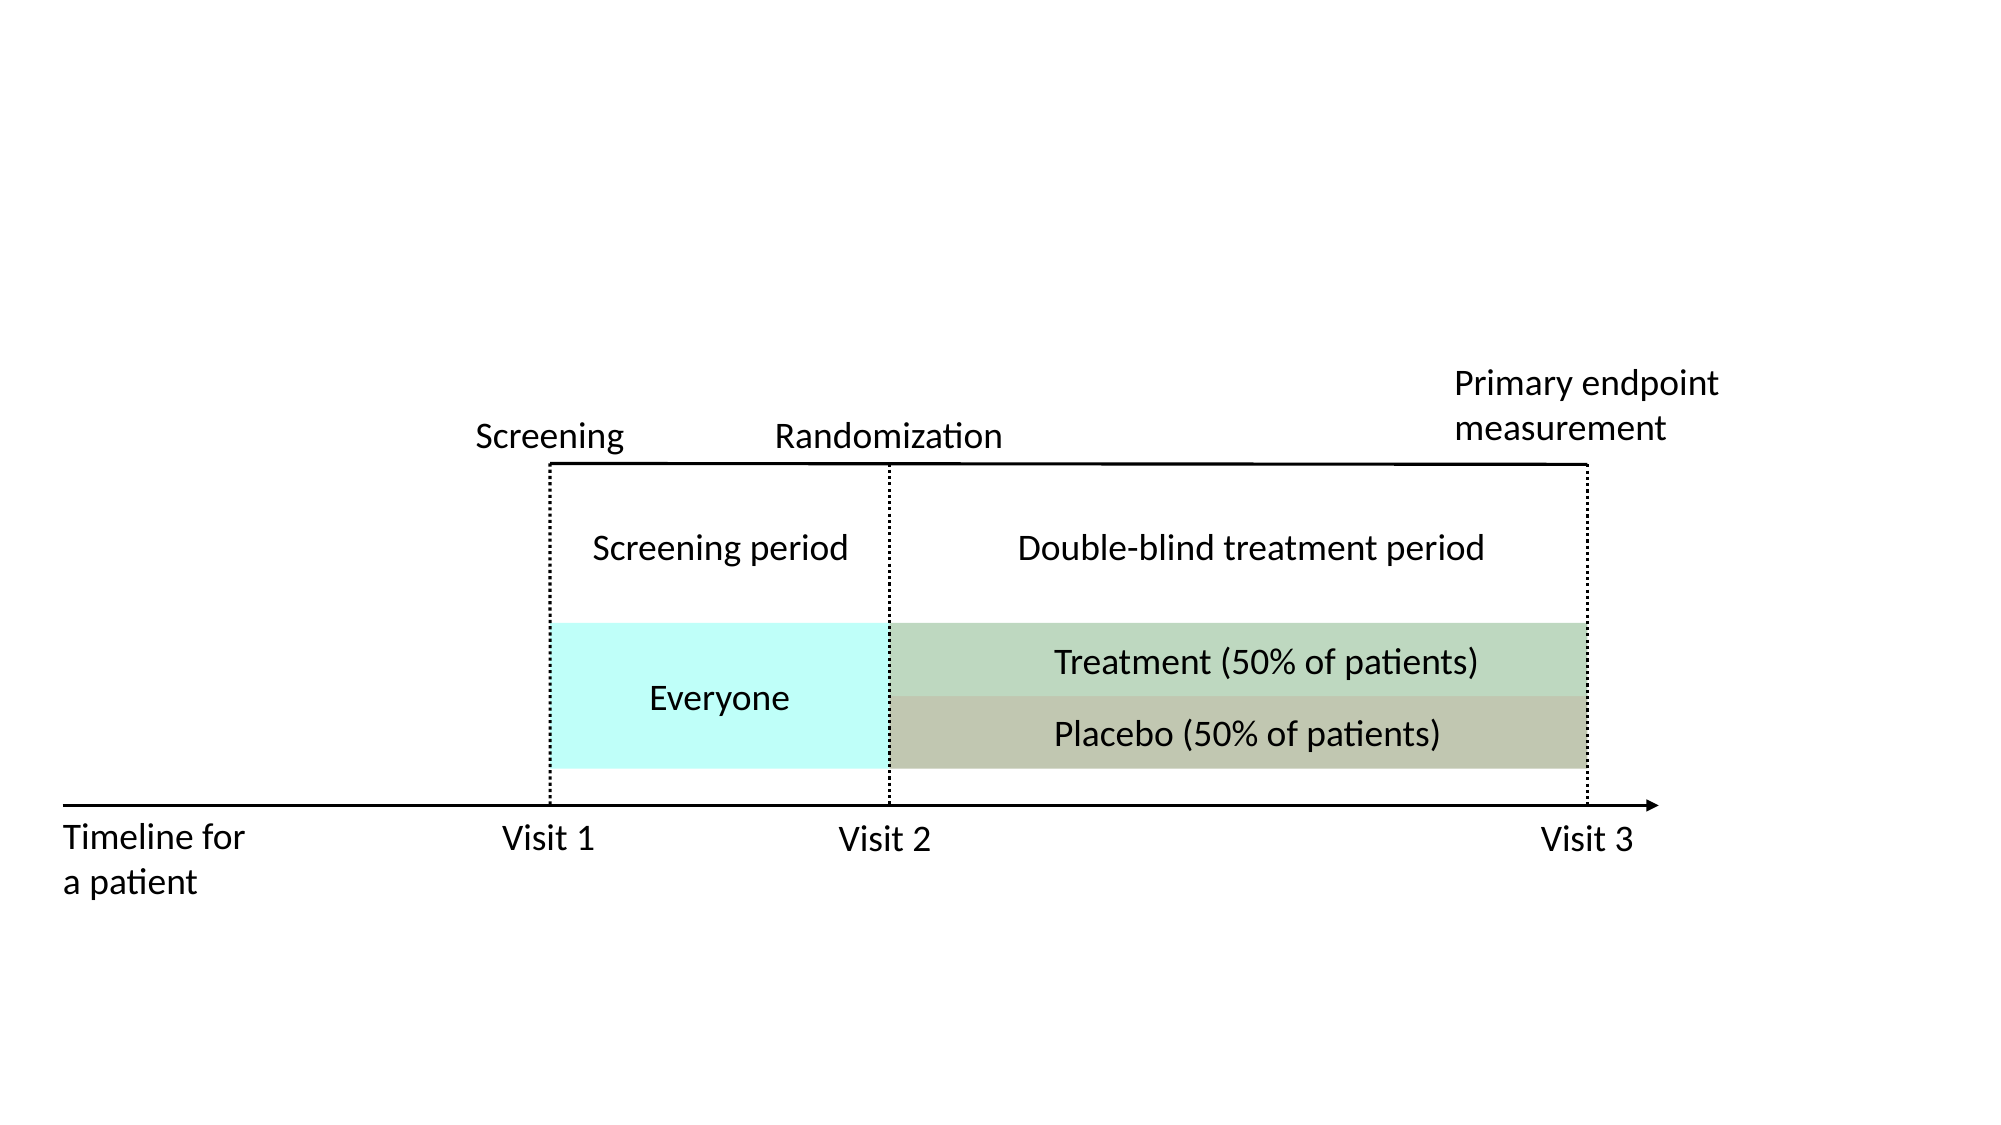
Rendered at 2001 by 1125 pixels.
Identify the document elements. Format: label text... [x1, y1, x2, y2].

text_box Screening period [577, 515, 865, 575]
text_box Primary endpoint measurement [1439, 350, 1735, 456]
text_box Treatment (50% of patients) [890, 622, 1587, 697]
text_box Visit 1 [487, 806, 611, 866]
text_box Timeline for a patient [48, 804, 261, 909]
text_box Visit 3 [1526, 806, 1649, 867]
text_box Everyone [551, 622, 889, 770]
text_box Placebo (50% of patients) [890, 697, 1587, 770]
text_box Screening [460, 403, 640, 464]
text_box Randomization [760, 403, 1019, 462]
text_box Visit 2 [823, 806, 947, 867]
text_box Double-blind treatment period [1003, 515, 1501, 575]
